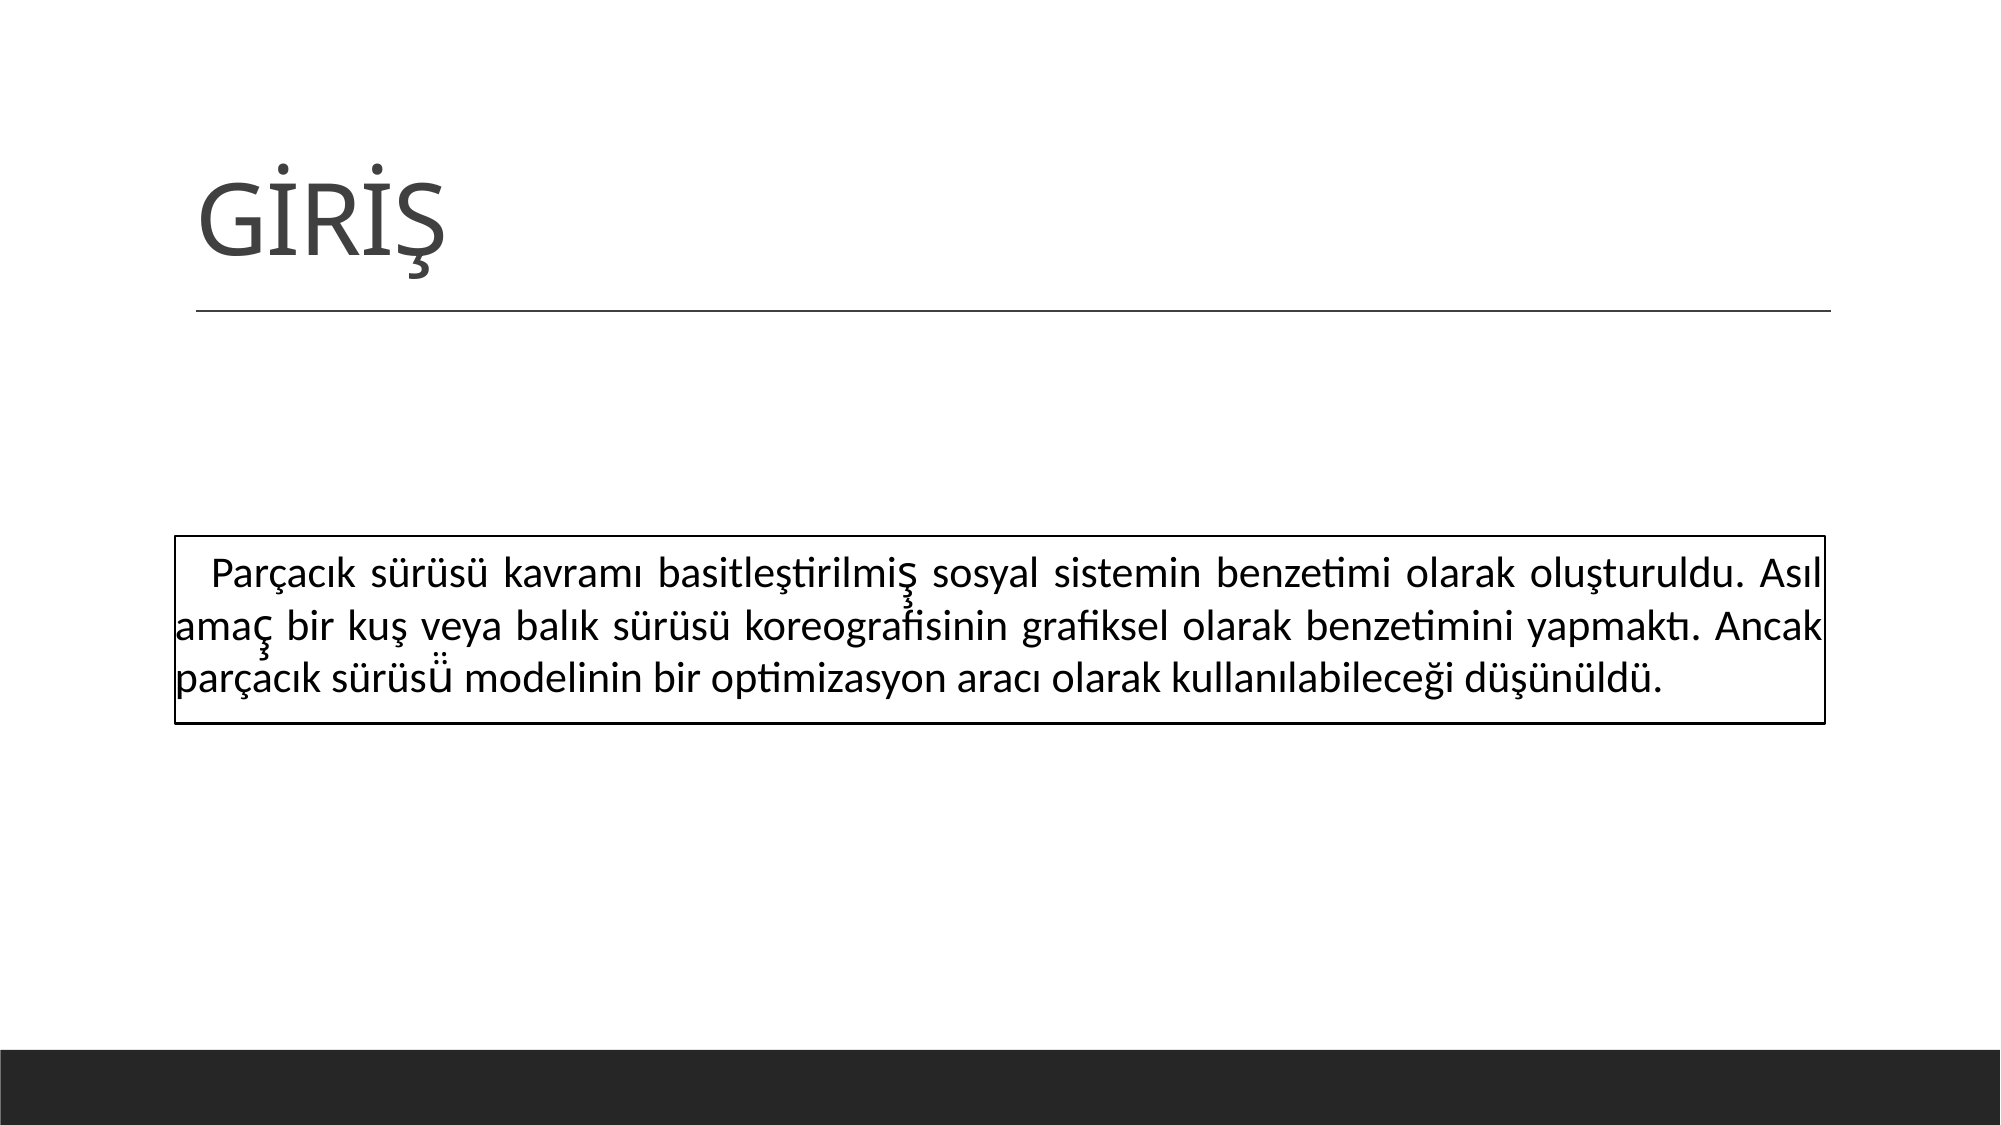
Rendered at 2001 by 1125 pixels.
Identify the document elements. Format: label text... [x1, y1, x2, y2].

title GİRİŞ [180, 47, 1830, 285]
list Parçacık sürüsü kavramı basitleştirilmiş̧ sosyal sistemin benzetimi olarak oluşturuldu. Asıl amaç̧ bir kuş veya balık sürüsü koreografisinin grafiksel olarak benzetimini yapmaktı. Ancak parçacık sürüsü̈ modelinin bir optimizasyon aracı olarak kullanılabileceği düşünüldü. [174, 535, 1826, 725]
